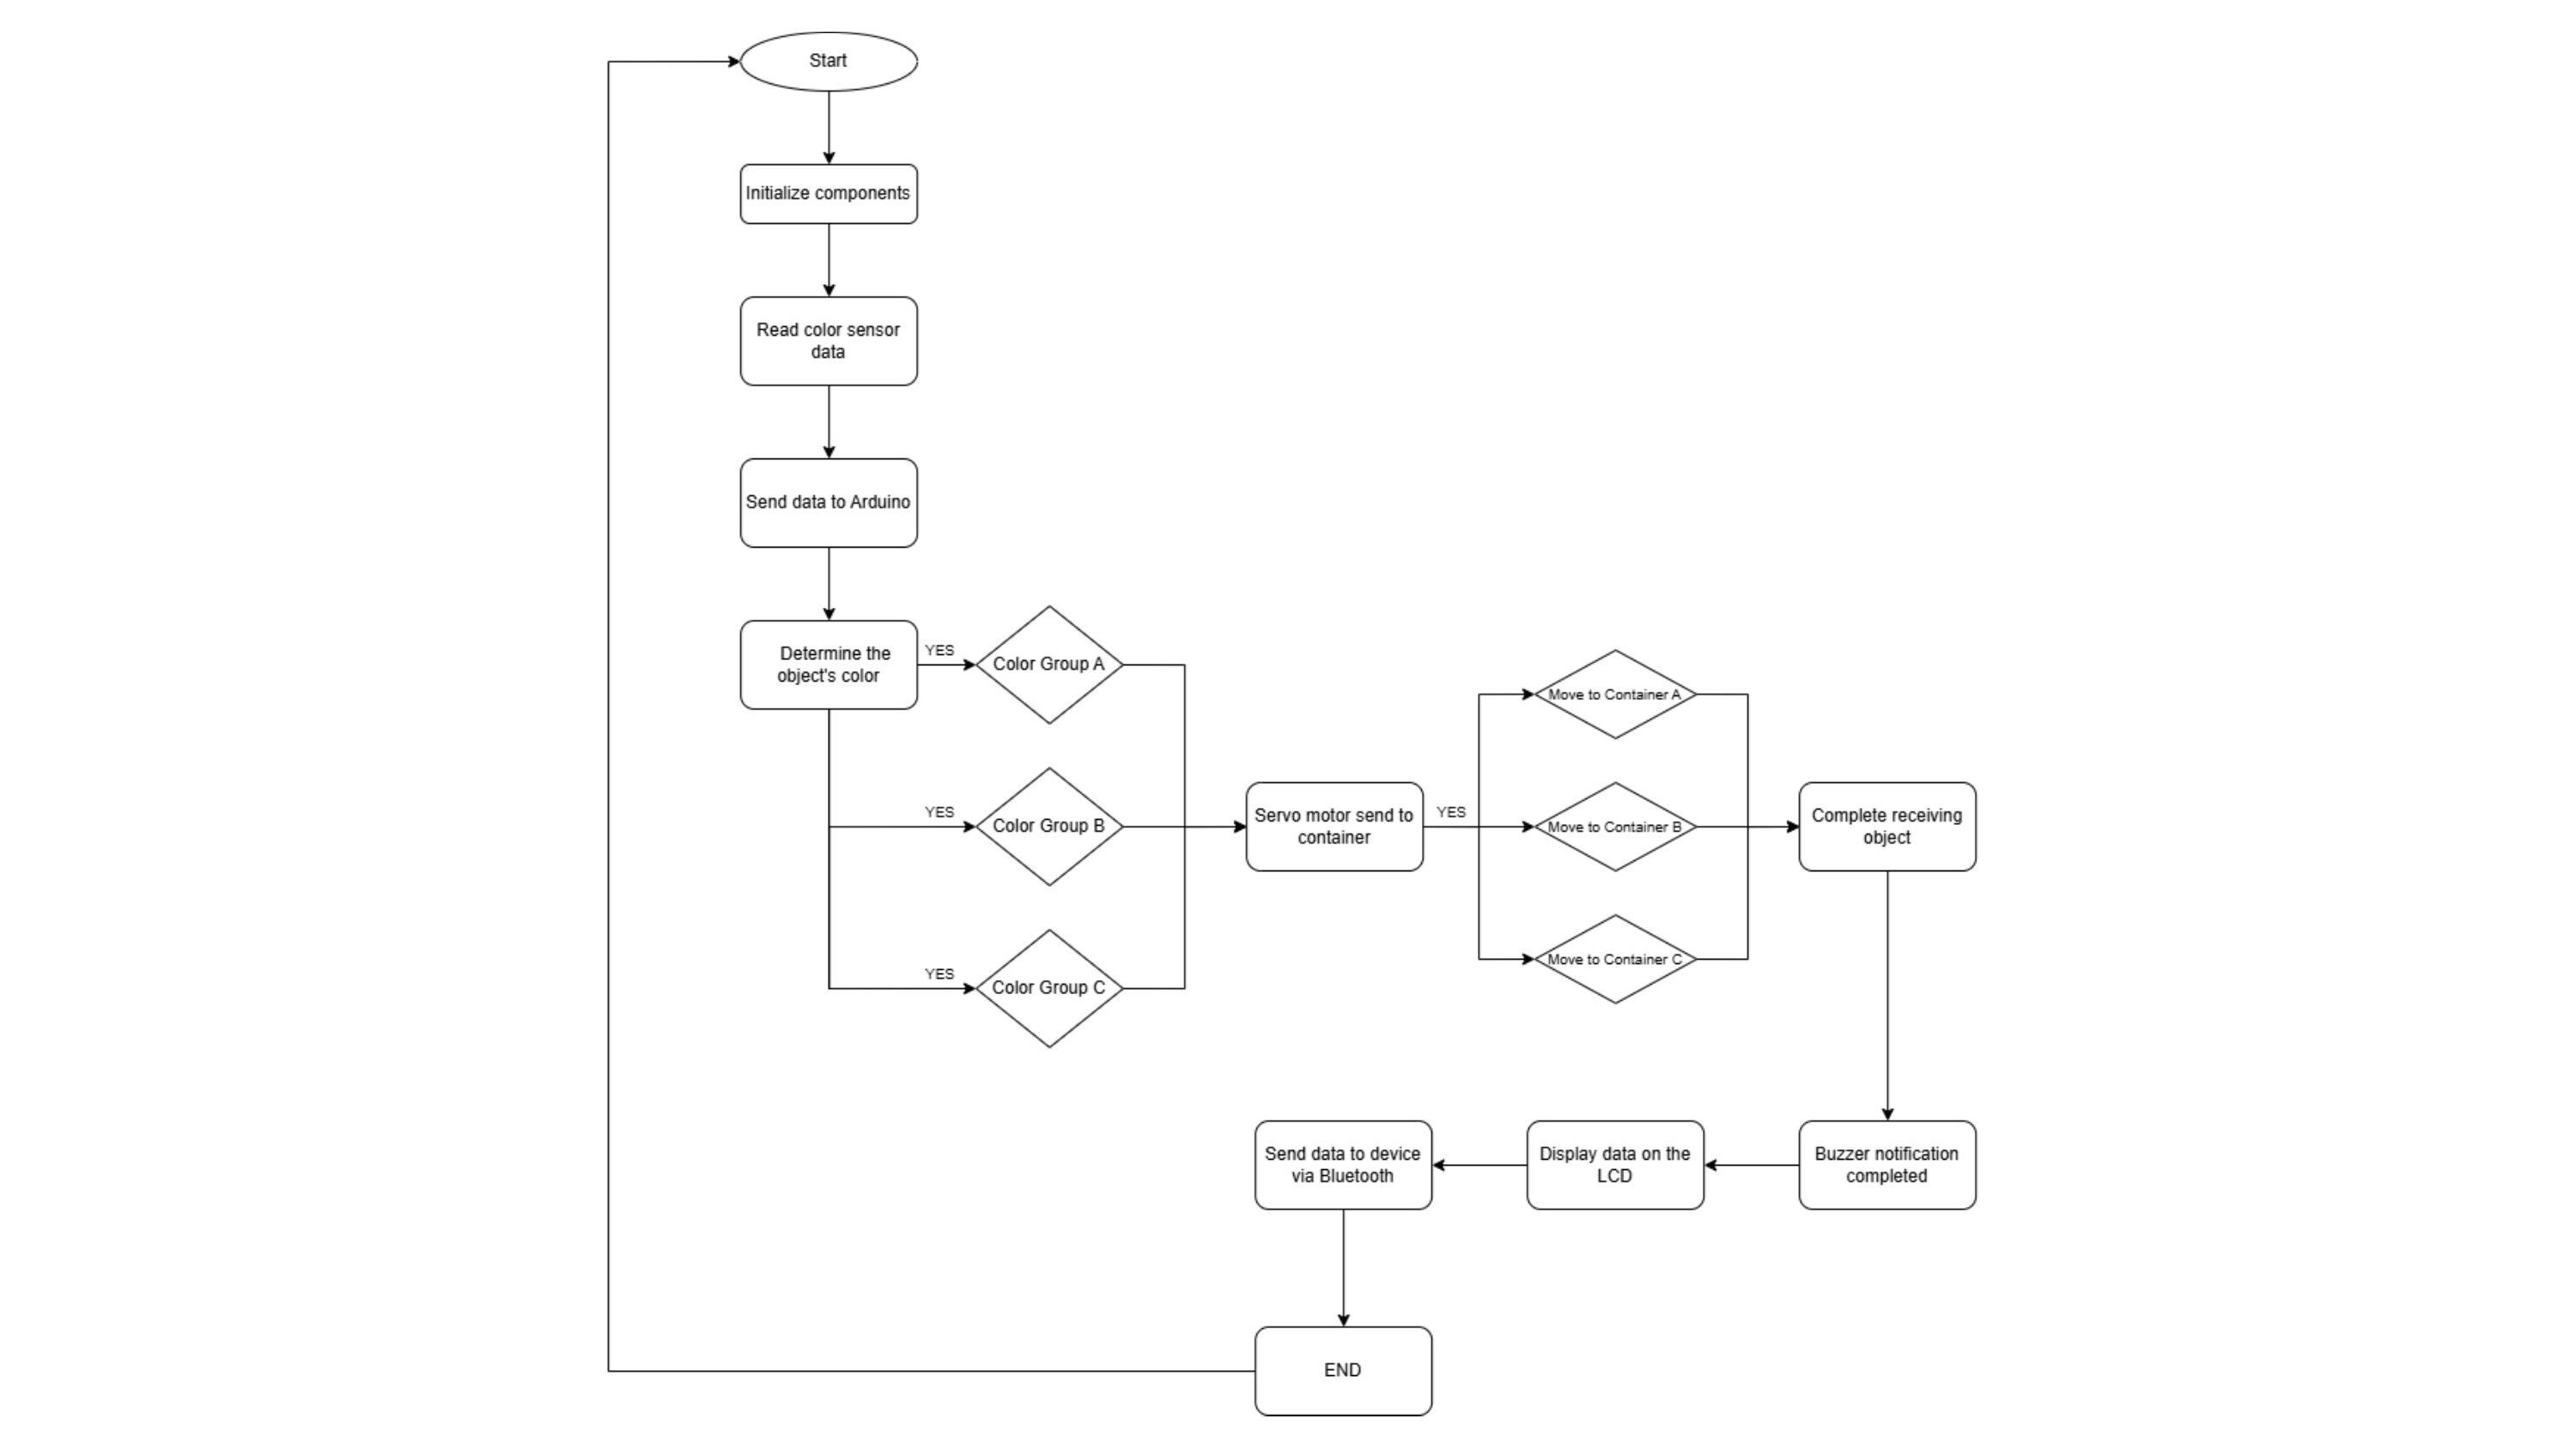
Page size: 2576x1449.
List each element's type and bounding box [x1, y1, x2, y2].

text_box [598, 32, 1978, 1416]
